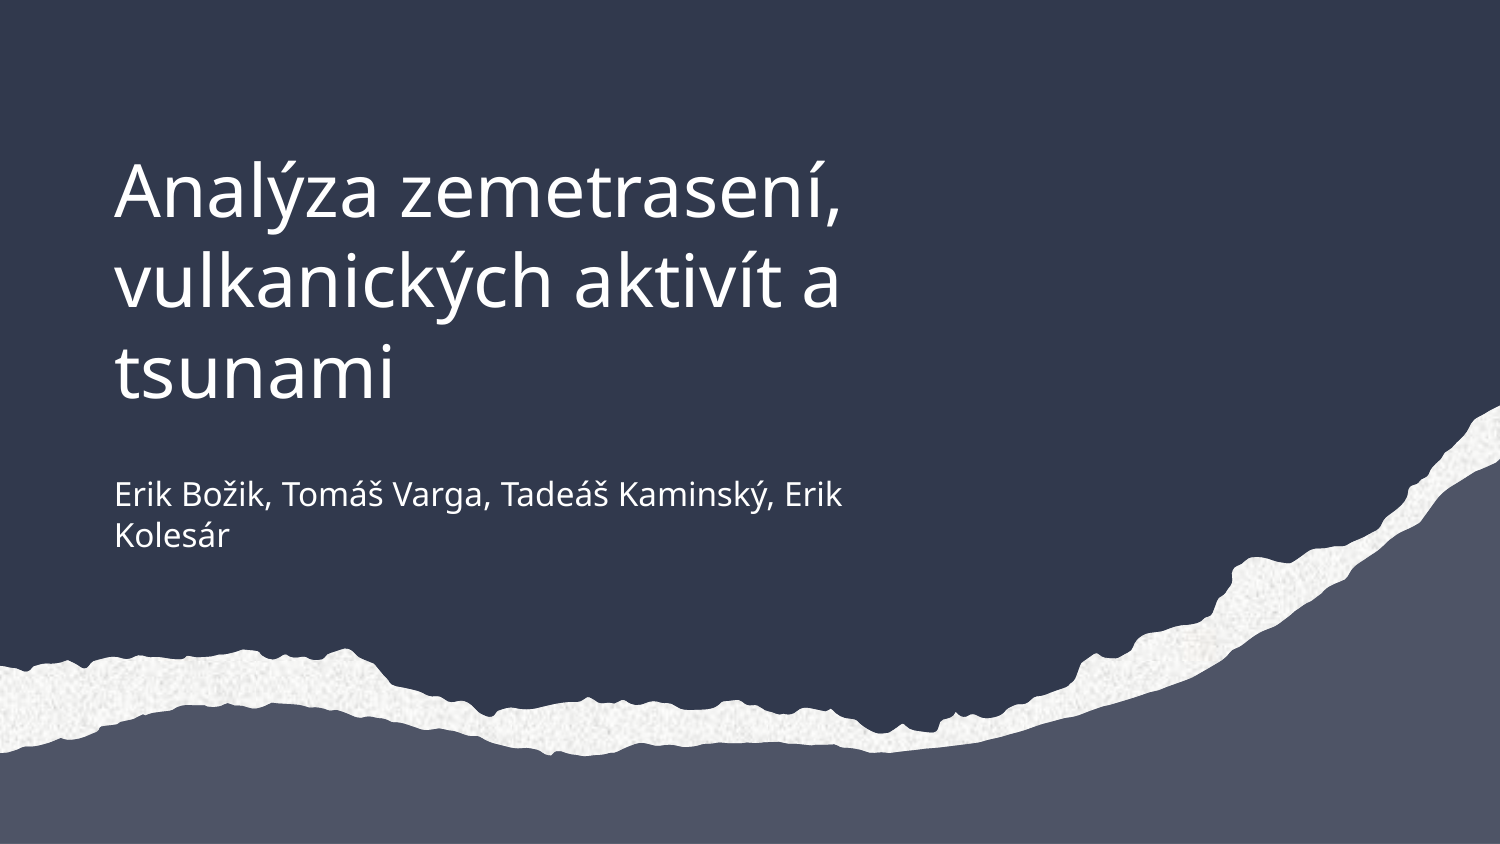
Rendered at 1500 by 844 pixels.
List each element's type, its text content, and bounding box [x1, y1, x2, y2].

text_box [0, 0, 1500, 404]
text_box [0, 405, 1500, 844]
title Analýza zemetrasení, vulkanických aktivít a tsunami [103, 137, 967, 403]
